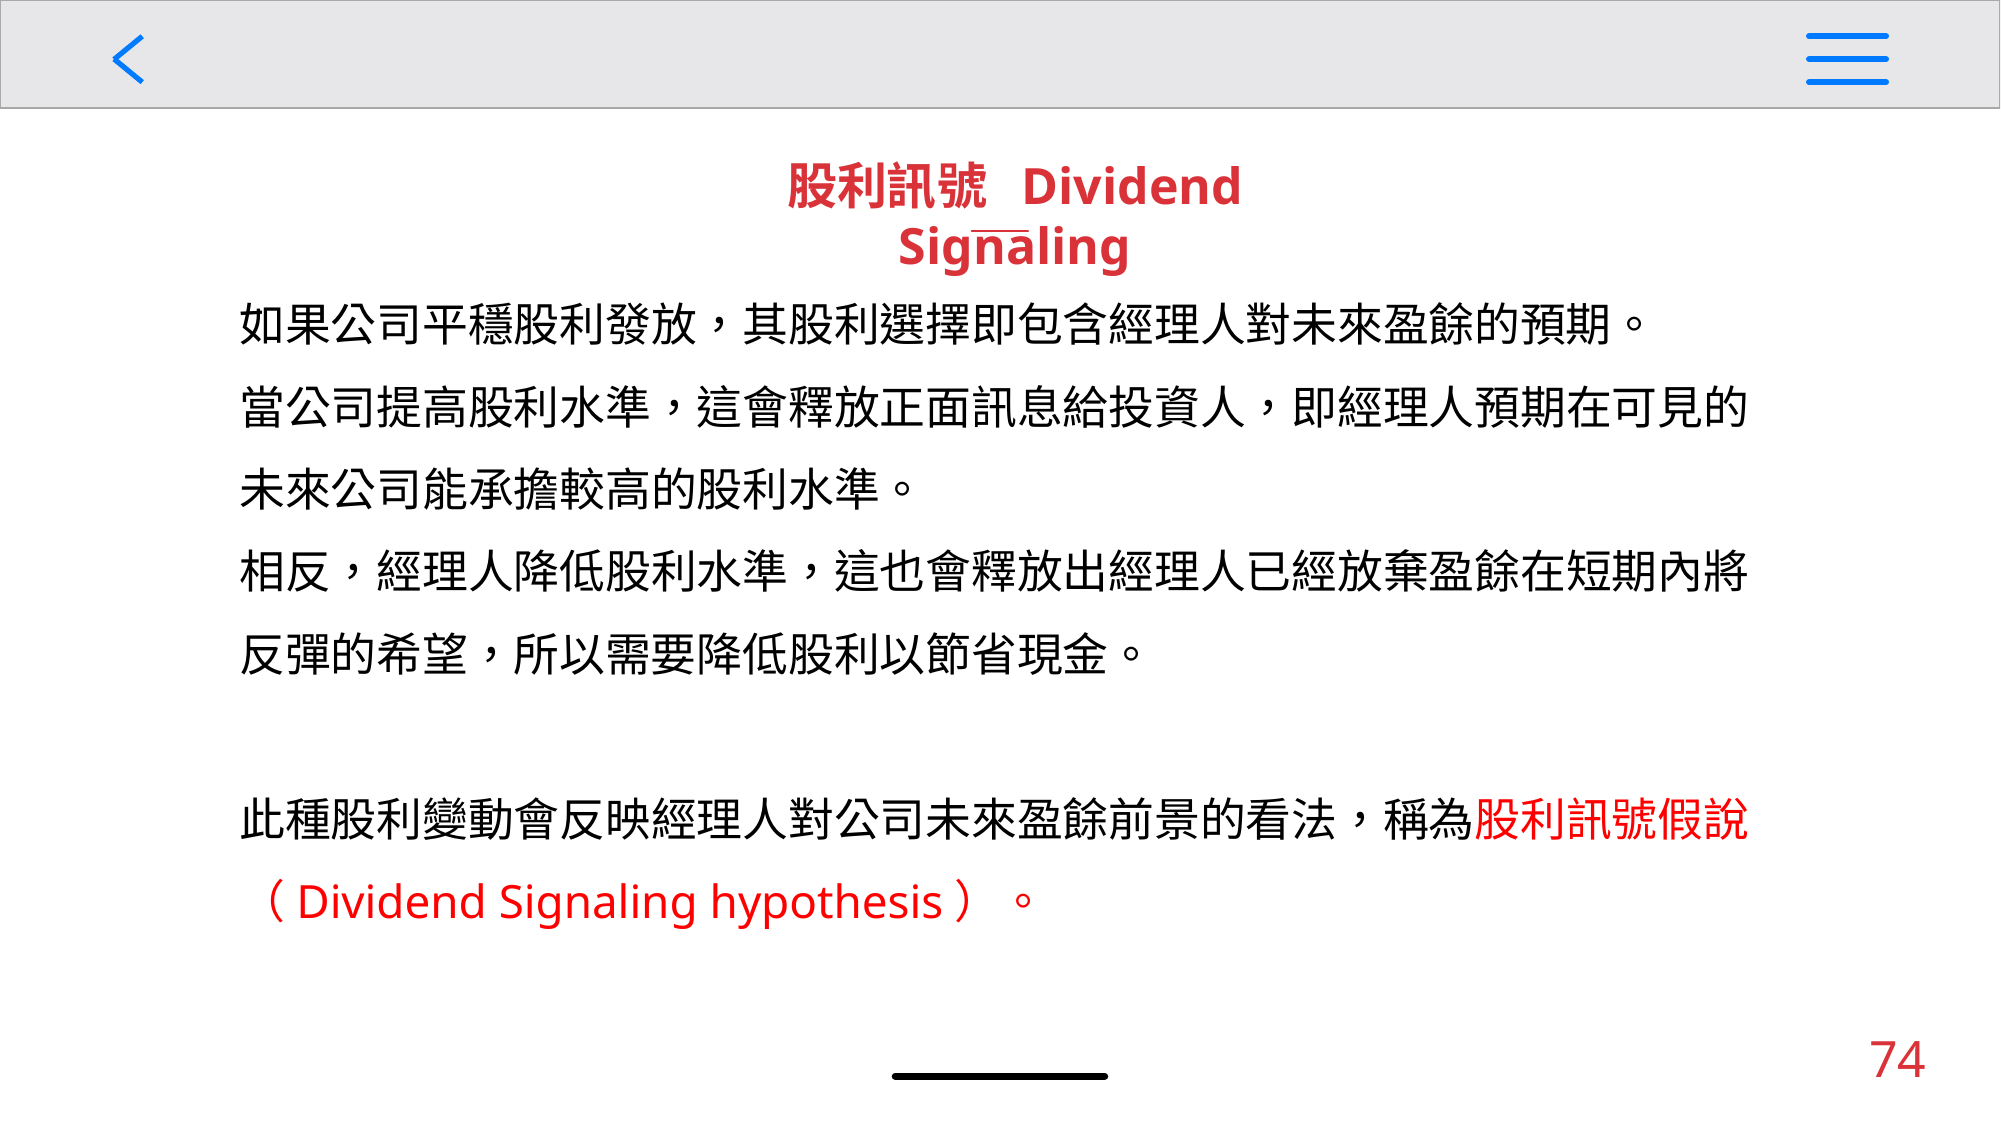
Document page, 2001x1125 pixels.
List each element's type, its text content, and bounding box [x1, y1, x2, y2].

text_box 74 [1795, 1020, 2000, 1096]
text_box 如果公司平穩股利發放，其股利選擇即包含經理人對未來盈餘的預期。 當公司提高股利水準，這會釋放正面訊息給投資人，即經理人預期在可見的未來公司能承擔較高的股利水準。 相反，經理人降低股利水準，這也會釋放出經理人已經放棄盈餘在短期內將反彈的希望，所以需要降低股利以節省現金。 此種股利變動會反映經理人對公司未來盈餘前景的看法，稱為股利訊號假說（Dividend Signaling hypothesis）。 [224, 261, 1776, 936]
text_box 股利訊號 Dividend Signaling [654, 146, 1376, 261]
